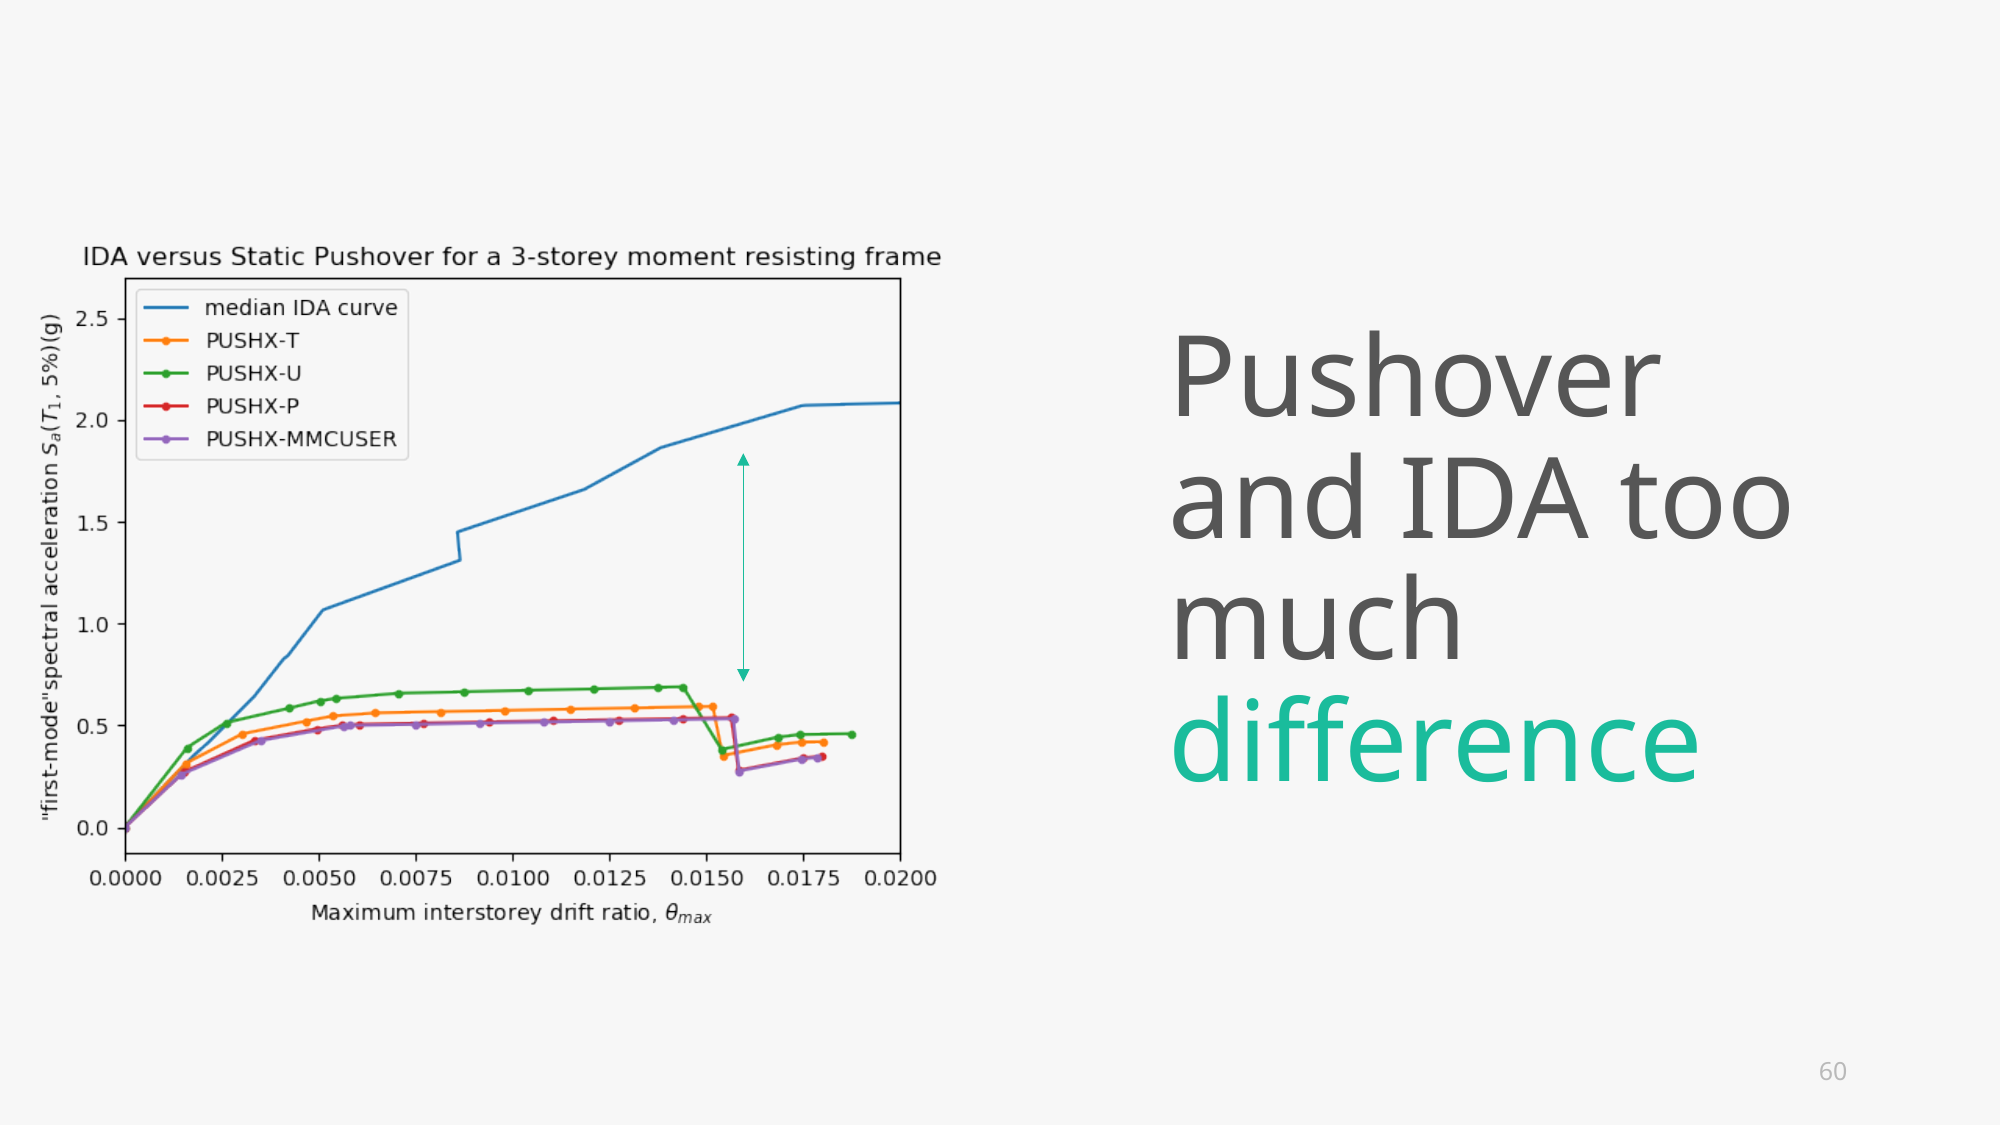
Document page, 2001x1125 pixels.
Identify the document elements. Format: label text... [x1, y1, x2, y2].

slide_number 60 [1412, 1042, 1863, 1103]
text_box Pushover and IDA too much difference [1169, 312, 1850, 813]
picture [0, 189, 1000, 936]
